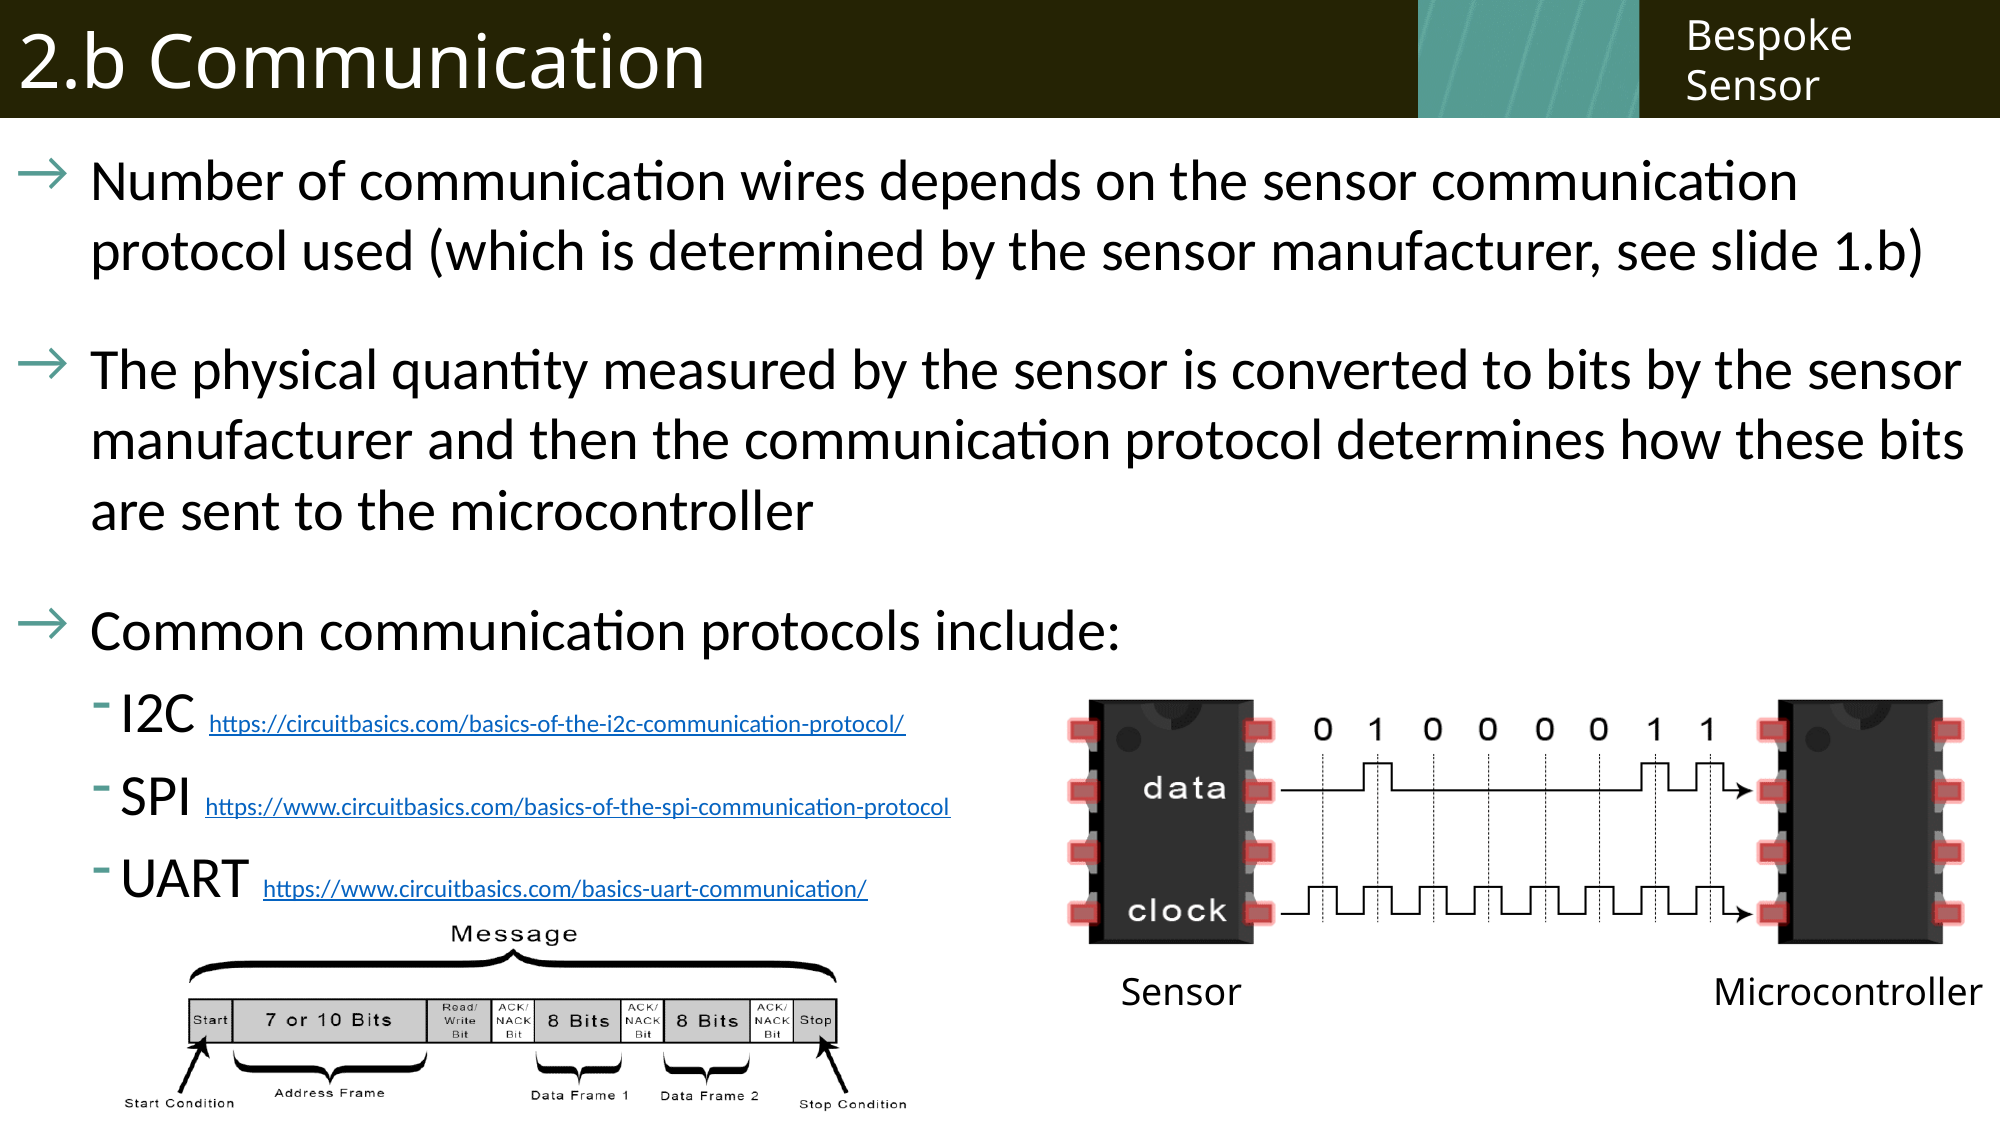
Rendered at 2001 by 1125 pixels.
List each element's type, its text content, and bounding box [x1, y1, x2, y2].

text_box Sensor [1029, 970, 1334, 1021]
text_box Microcontroller [1696, 960, 2000, 1021]
picture [1418, 0, 1640, 118]
text_box 2.b Communication [3, 6, 1279, 112]
picture [114, 916, 918, 1119]
text_box Number of communication wires depends on the sensor communication protocol used (which is determined by the sensor manufacturer, see slide 1.b) The physical quantity measured by the sensor is converted to bits by the sensor manufacturer and then the communication protocol determines how these bits are sent to the microcontroller Common communication protocols include: I2C https://circuitbasics.com/basics-of-the-i2c-communication-protocol/ SPI https://www.circuitbasics.com/basics-of-the-spi-communication-protocol UART https://www.circuitbasics.com/basics-uart-communication/ [2, 134, 2000, 917]
picture [1029, 673, 1997, 970]
